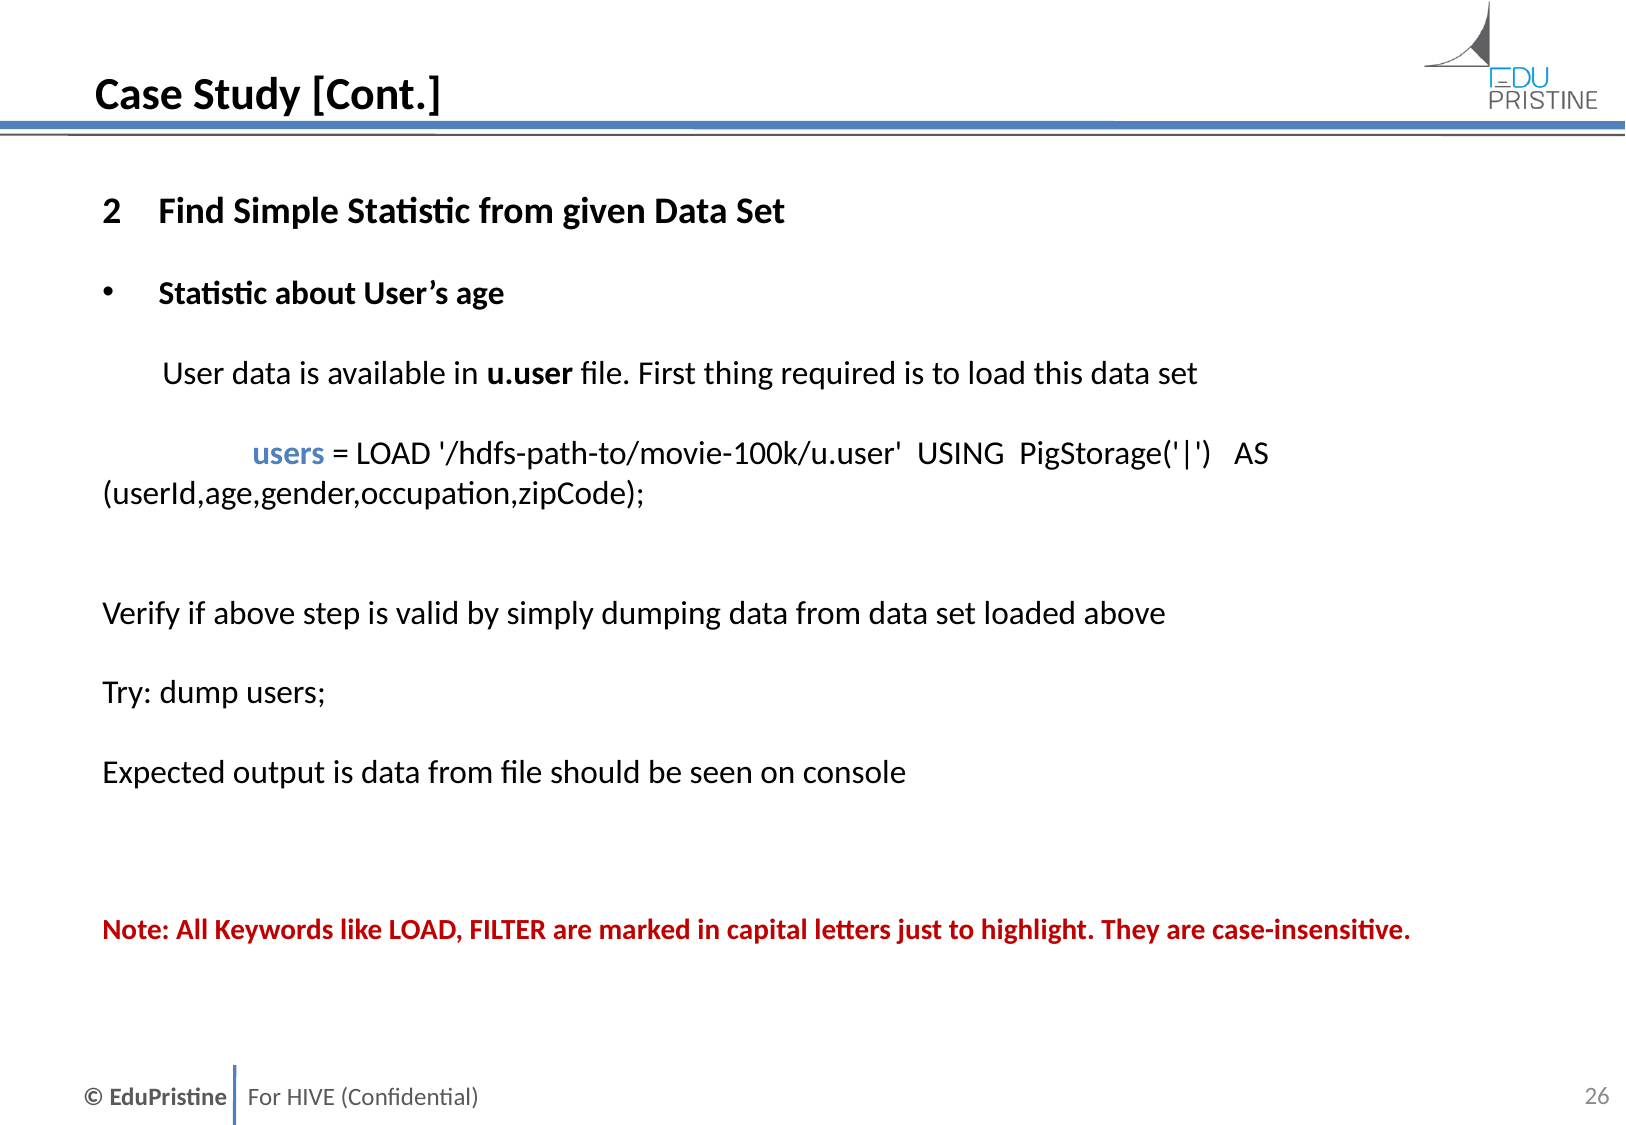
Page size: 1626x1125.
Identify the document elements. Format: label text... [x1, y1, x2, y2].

slide_number 26 [1543, 1065, 1625, 1125]
picture [1424, 1, 1597, 109]
title Case Study [Cont.] [87, 10, 1416, 126]
text_box Find Simple Statistic from given Data Set Statistic about User’s age User data is available in u.user file. First thing required is to load this data set users = LOAD '/hdfs-path-to/movie-100k/u.user' USING PigStorage('|') AS (userId,age,gender,occupation,zipCode); Verify if above step is valid by simply dumping data from data set loaded above Try: dump users; Expected output is data from file should be seen on console Note: All Keywords like LOAD, FILTER are marked in capital letters just to highlight. They are case-insensitive. [87, 179, 1550, 963]
